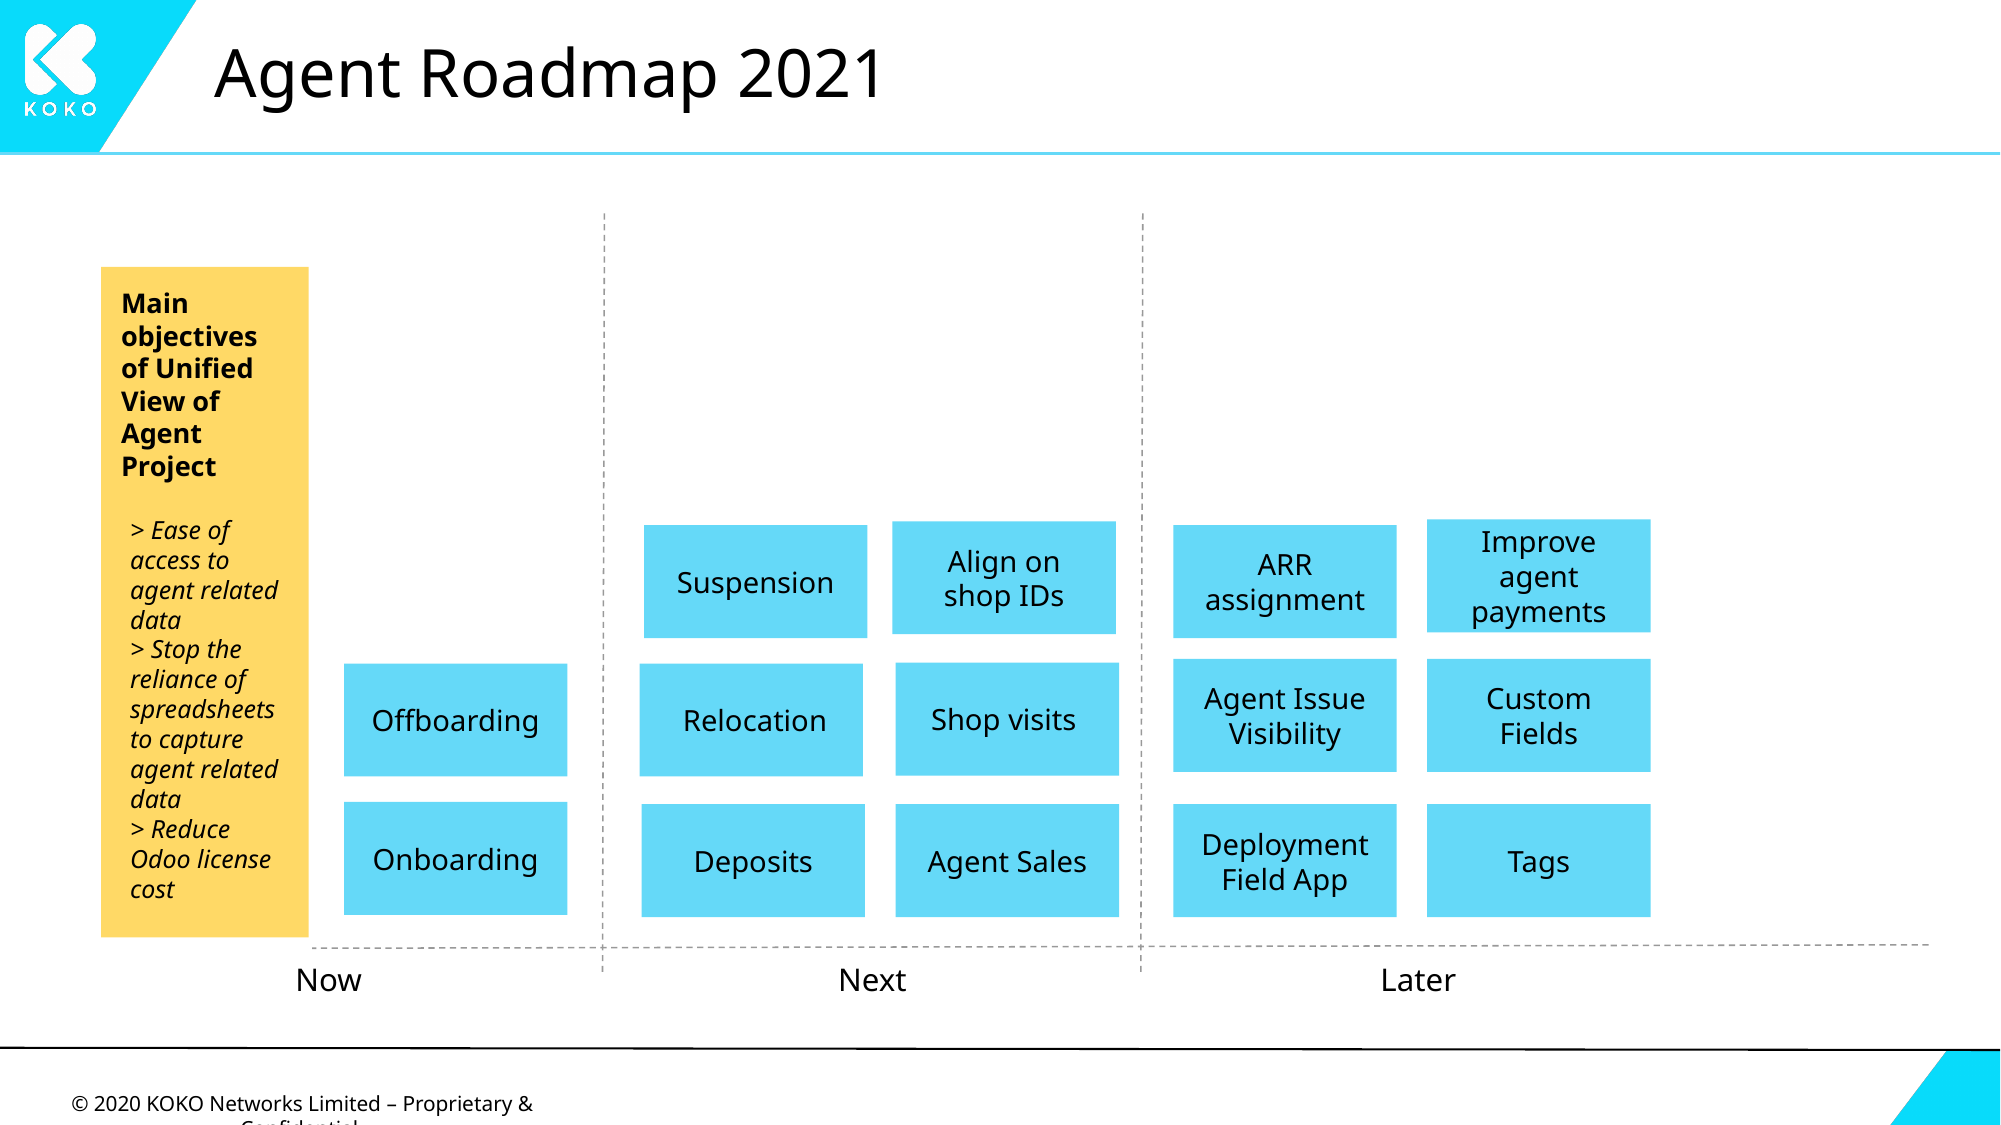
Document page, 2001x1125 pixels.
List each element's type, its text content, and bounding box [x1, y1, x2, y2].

text_box Shop visits [895, 662, 1120, 776]
text_box Onboarding [344, 801, 568, 915]
text_box ARR assignment [1173, 525, 1397, 639]
text_box Now [275, 940, 418, 981]
text_box Agent Issue Visibility [1173, 658, 1397, 772]
text_box Align on shop IDs [892, 521, 1116, 635]
text_box Suspension [644, 525, 868, 639]
text_box Agent Sales [895, 804, 1120, 918]
picture [0, 0, 197, 152]
text_box > Ease of access to agent related data > Stop the reliance of spreadsheets to capture agent related data > Reduce Odoo license cost [110, 494, 309, 772]
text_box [610, 944, 1135, 949]
text_box Main objectives of Unified View of Agent Project [101, 266, 309, 418]
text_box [1148, 944, 1929, 949]
text_box Deployment Field App [1173, 804, 1397, 918]
text_box Custom Fields [1427, 658, 1651, 772]
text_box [311, 944, 597, 949]
text_box Tags [1427, 804, 1651, 918]
text_box Offboarding [344, 663, 568, 777]
picture [1891, 1051, 2001, 1125]
text_box Next [818, 960, 945, 981]
text_box [101, 418, 309, 938]
text_box Relocation [639, 663, 863, 777]
text_box Improve agent payments [1427, 519, 1651, 633]
text_box Later [1360, 960, 1526, 981]
text_box Deposits [641, 804, 865, 918]
title Agent Roadmap 2021 [199, 0, 2000, 152]
